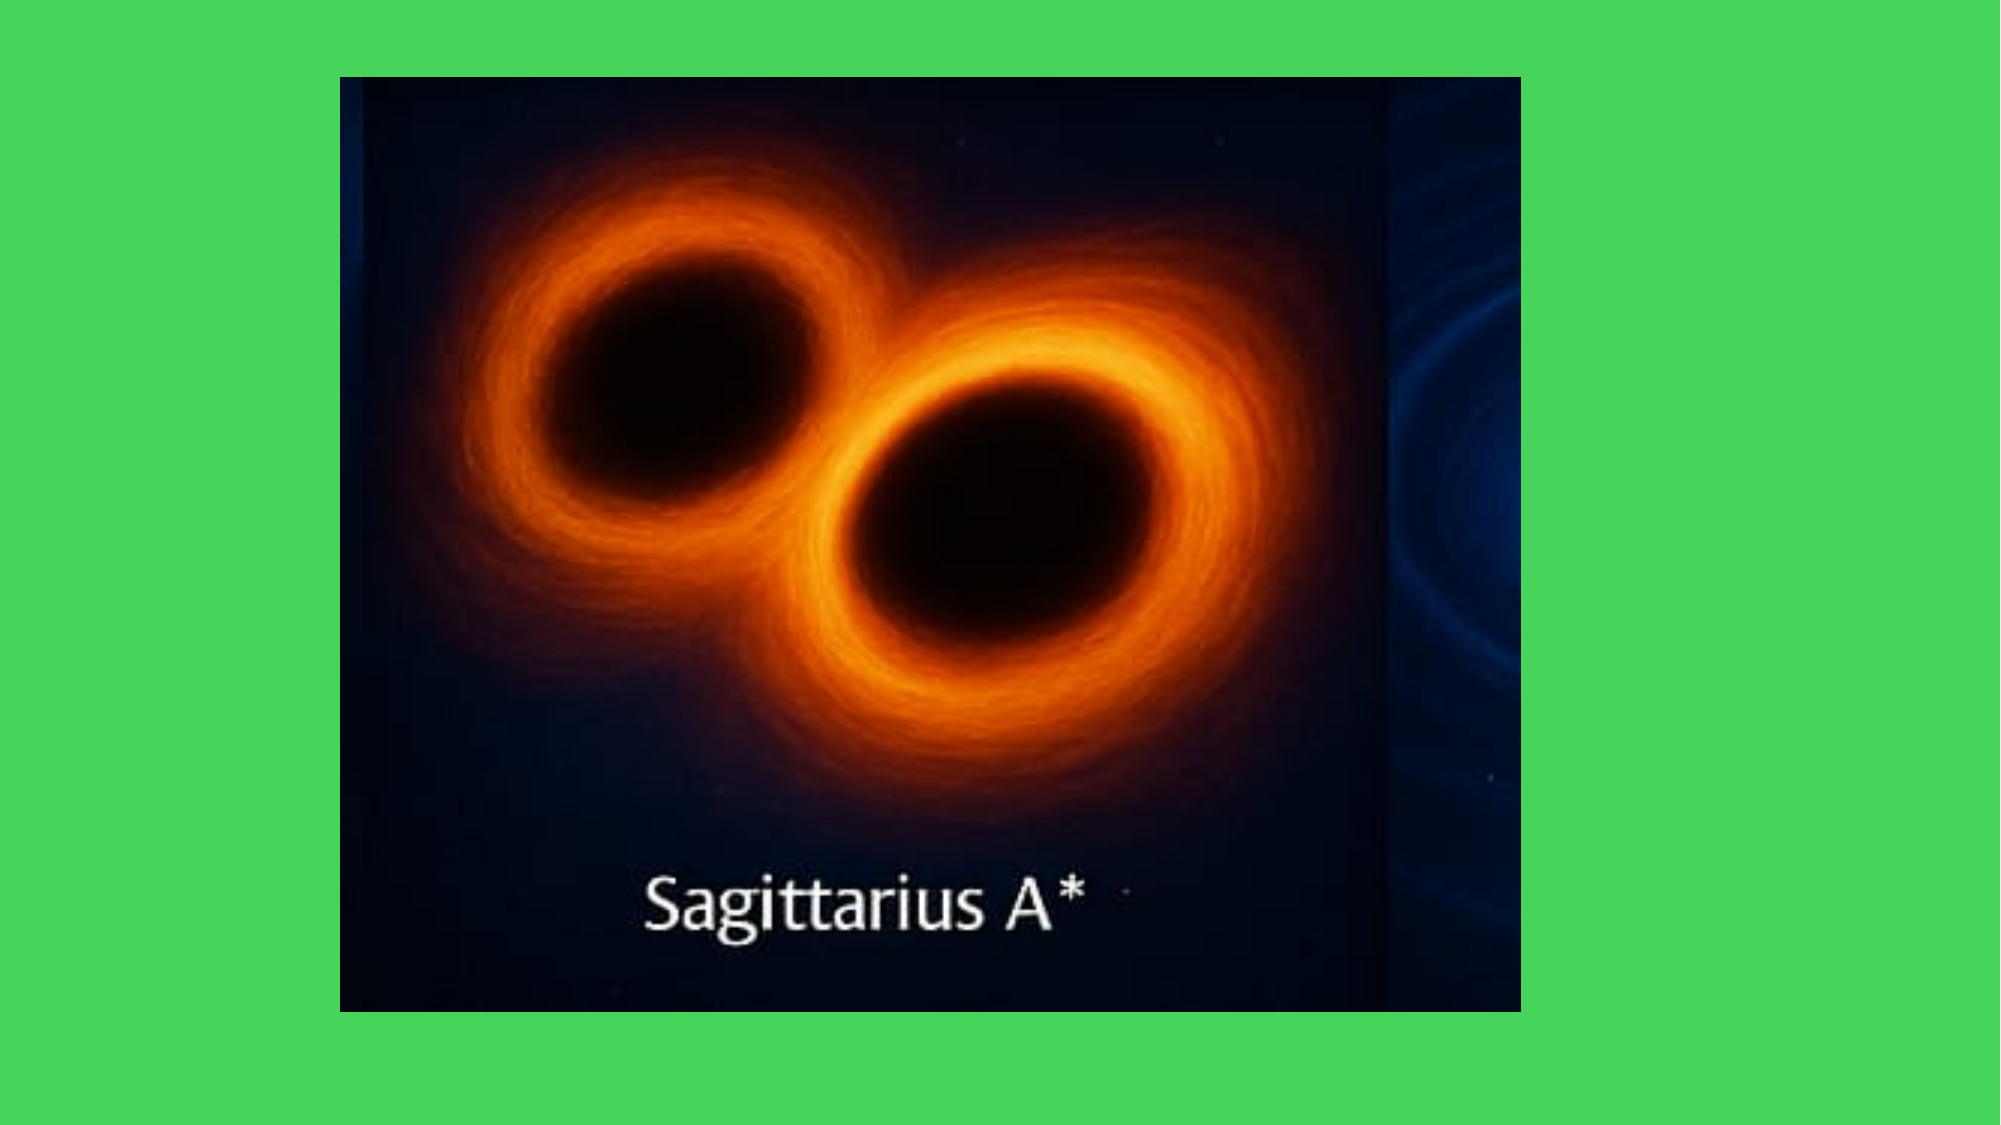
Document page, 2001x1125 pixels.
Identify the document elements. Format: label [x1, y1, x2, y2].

picture [339, 76, 1522, 1012]
